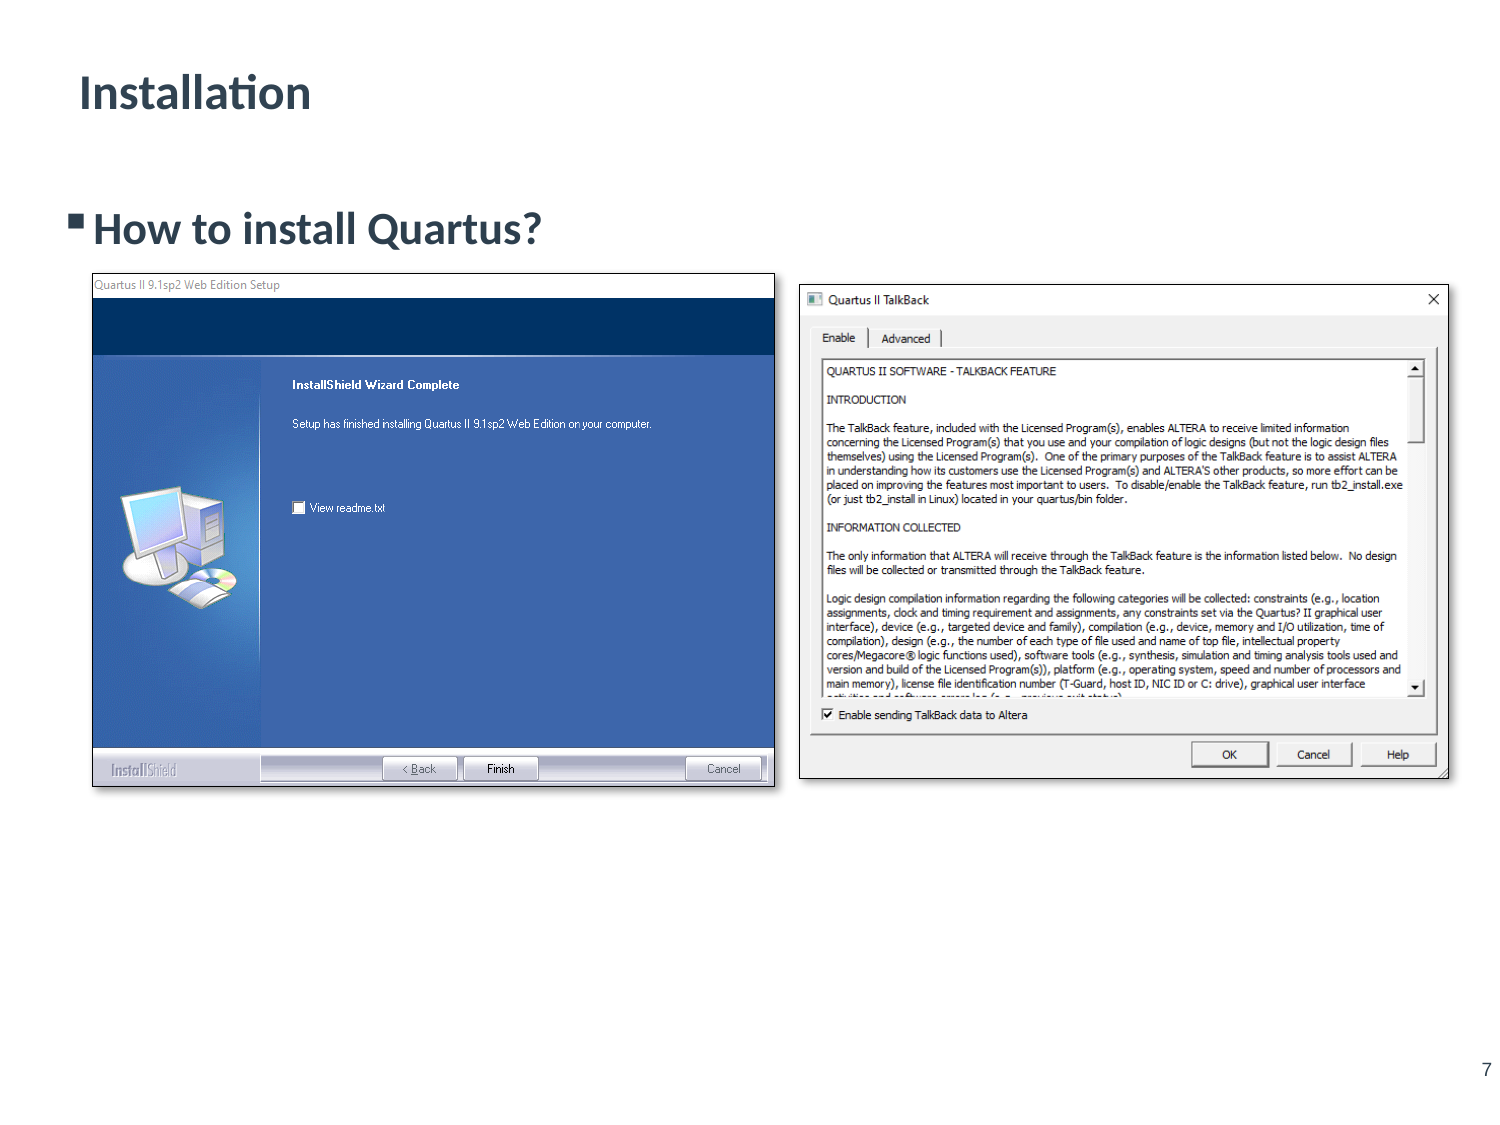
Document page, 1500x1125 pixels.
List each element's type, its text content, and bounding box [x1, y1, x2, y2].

list How to install Quartus? [50, 196, 1473, 1051]
picture [92, 273, 775, 787]
title Installation [70, 46, 1366, 141]
picture [799, 283, 1449, 779]
slide_number 7 [1473, 1049, 1500, 1089]
